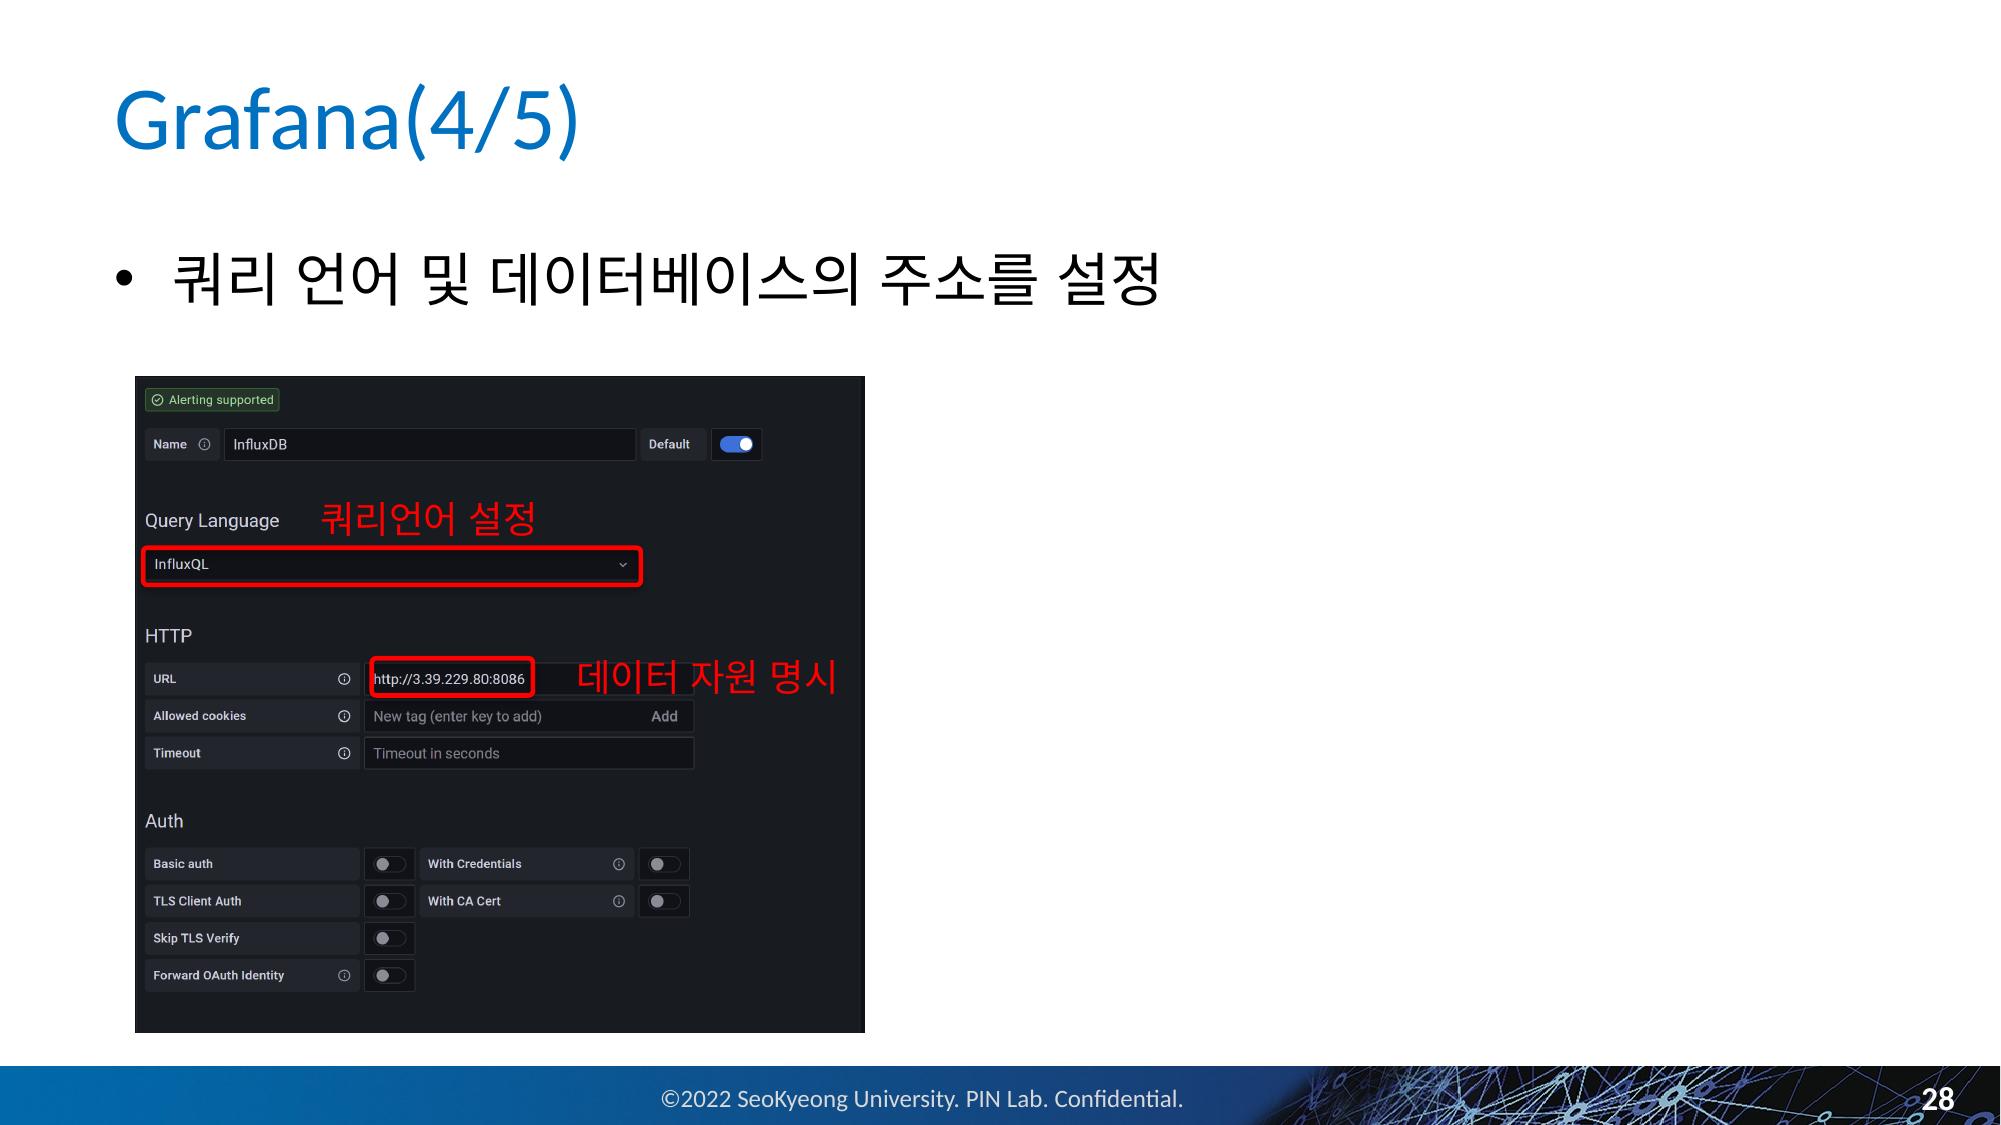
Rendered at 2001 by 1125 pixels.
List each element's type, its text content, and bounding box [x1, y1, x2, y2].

list 쿼리 언어 및 데이터베이스의 주소를 설정 [99, 235, 1900, 1050]
picture [0, 1066, 2001, 1125]
title Grafana(4/5) [99, 45, 1745, 200]
slide_number 28 [1519, 1067, 1970, 1125]
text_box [135, 376, 865, 1034]
